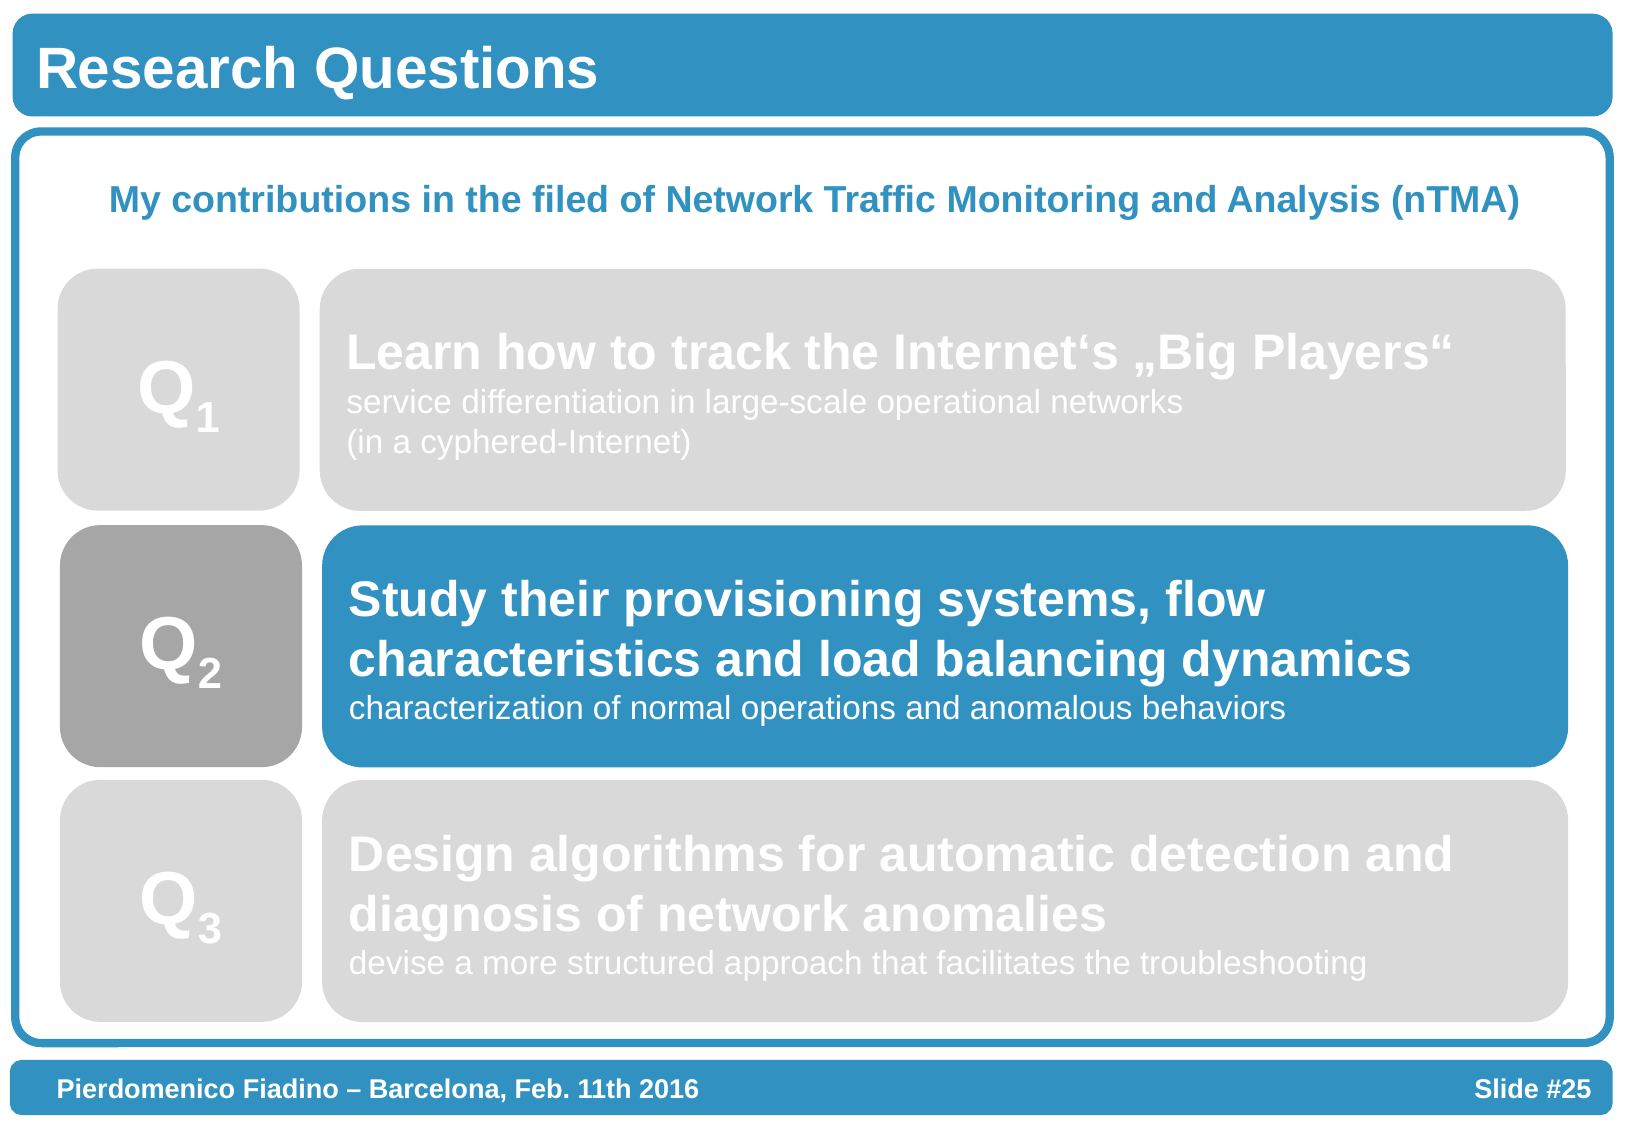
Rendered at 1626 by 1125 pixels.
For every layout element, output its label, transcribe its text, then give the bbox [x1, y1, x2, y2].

text_box Pierdomenico Fiadino – Barcelona, Feb. 11th 2016............... Slide #25 [12, 1063, 1610, 1112]
text_box Q1 [57, 268, 300, 511]
text_box 111 [14, 130, 1611, 1045]
text_box Research Questions [15, 16, 1610, 114]
text_box Design algorithms for automatic detection and diagnosis of network anomalies devise a more structured approach that facilitates the troubleshooting [322, 780, 1569, 1023]
text_box Learn how to track the Internet‘s „Big Players“ service differentiation in large-scale operational networks (in a cyphered-Internet) [319, 268, 1566, 511]
text_box Q3 [59, 779, 303, 1022]
text_box My contributions in the filed of Network Traffic Monitoring and Analysis (nTMA) [62, 167, 1569, 227]
text_box Q2 [59, 525, 303, 768]
text_box Study their provisioning systems, flow characteristics and load balancing dynamics characterization of normal operations and anomalous behaviors [322, 525, 1569, 768]
